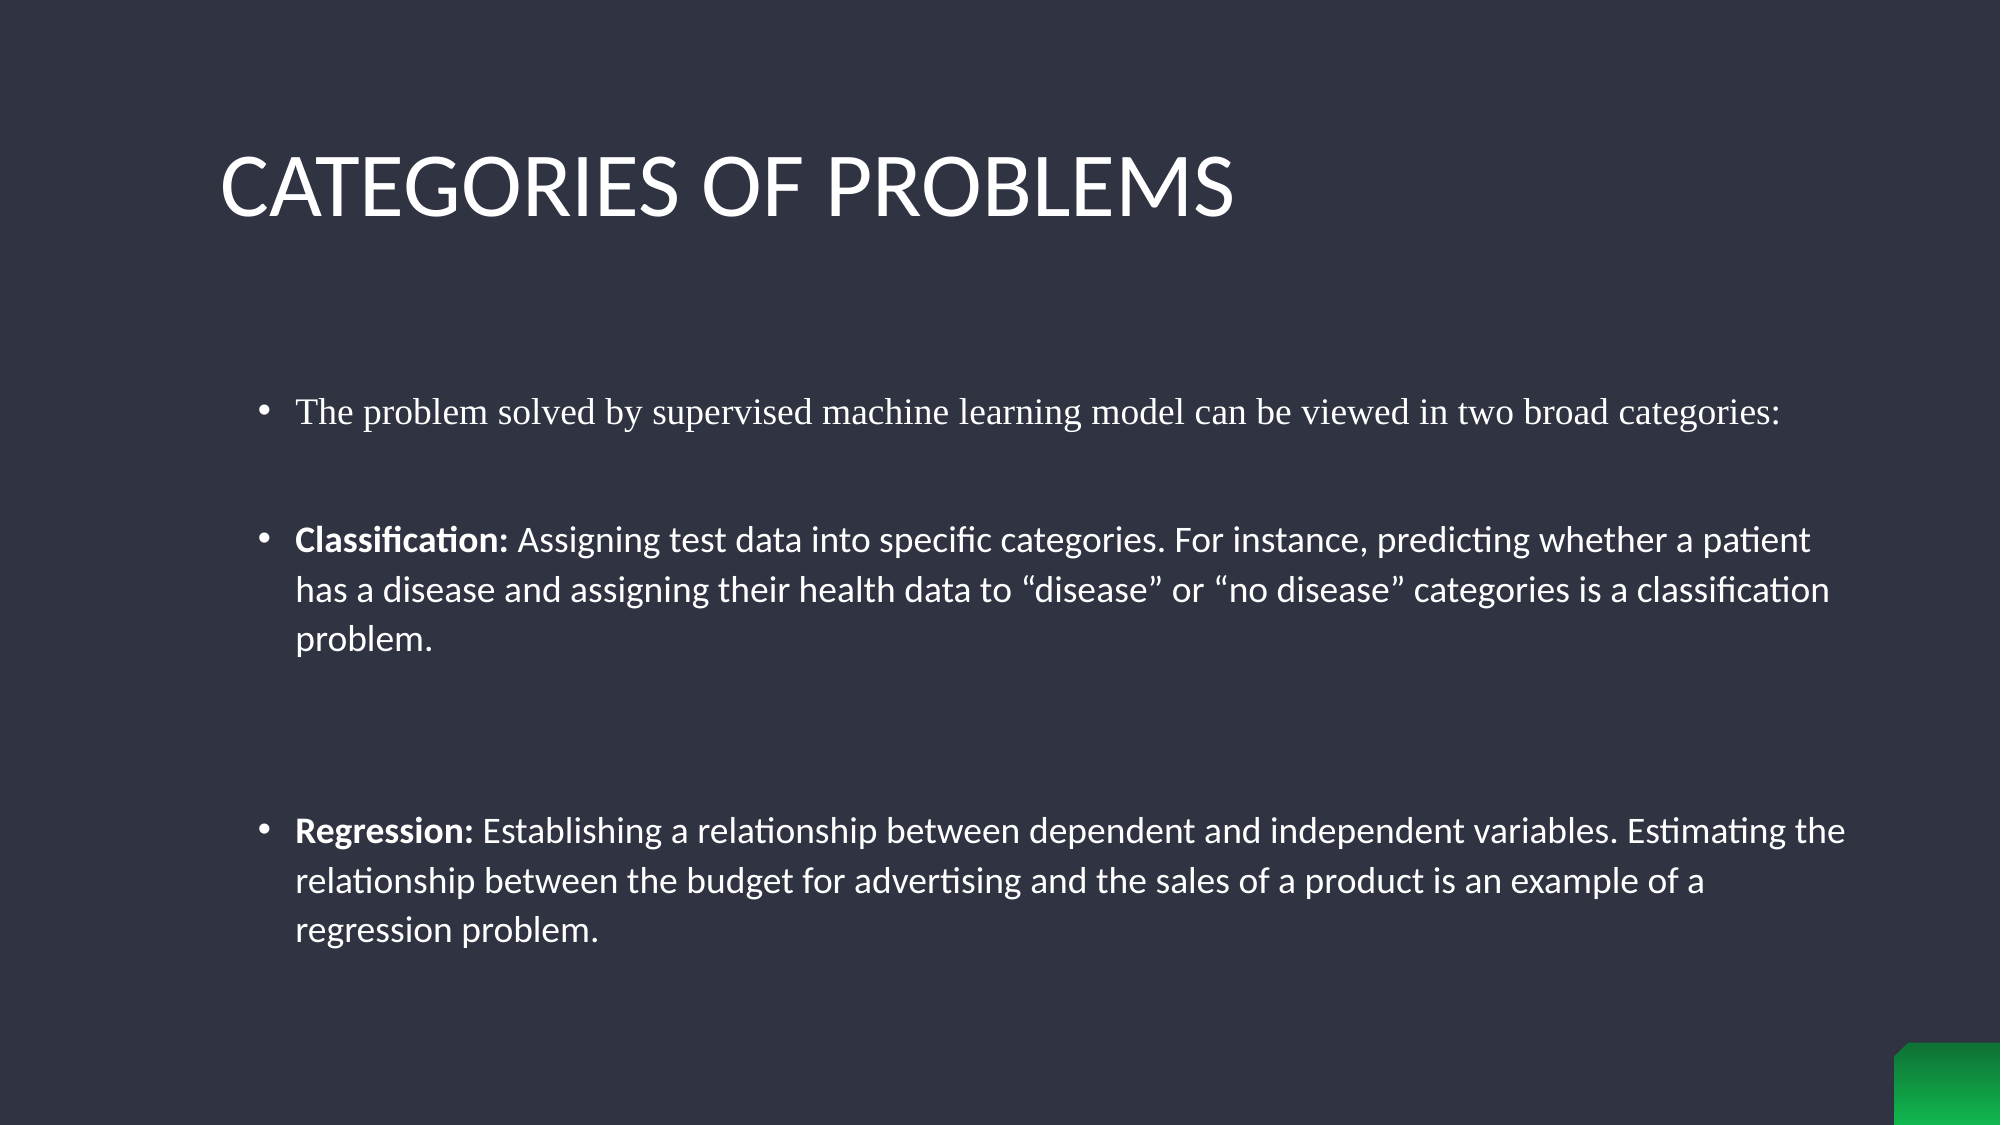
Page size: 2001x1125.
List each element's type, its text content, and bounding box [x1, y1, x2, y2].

list The problem solved by supervised machine learning model can be viewed in two broad categories: Classification: Assigning test data into specific categories. For instance, predicting whether a patient has a disease and assigning their health data to “disease” or “no disease” categories is a classification problem. Regression: Establishing a relationship between dependent and independent variables. Estimating the relationship between the budget for advertising and the sales of a product is an example of a regression problem. [205, 375, 1875, 965]
title CATEGORIES OF PROBLEMS [205, 130, 1875, 375]
